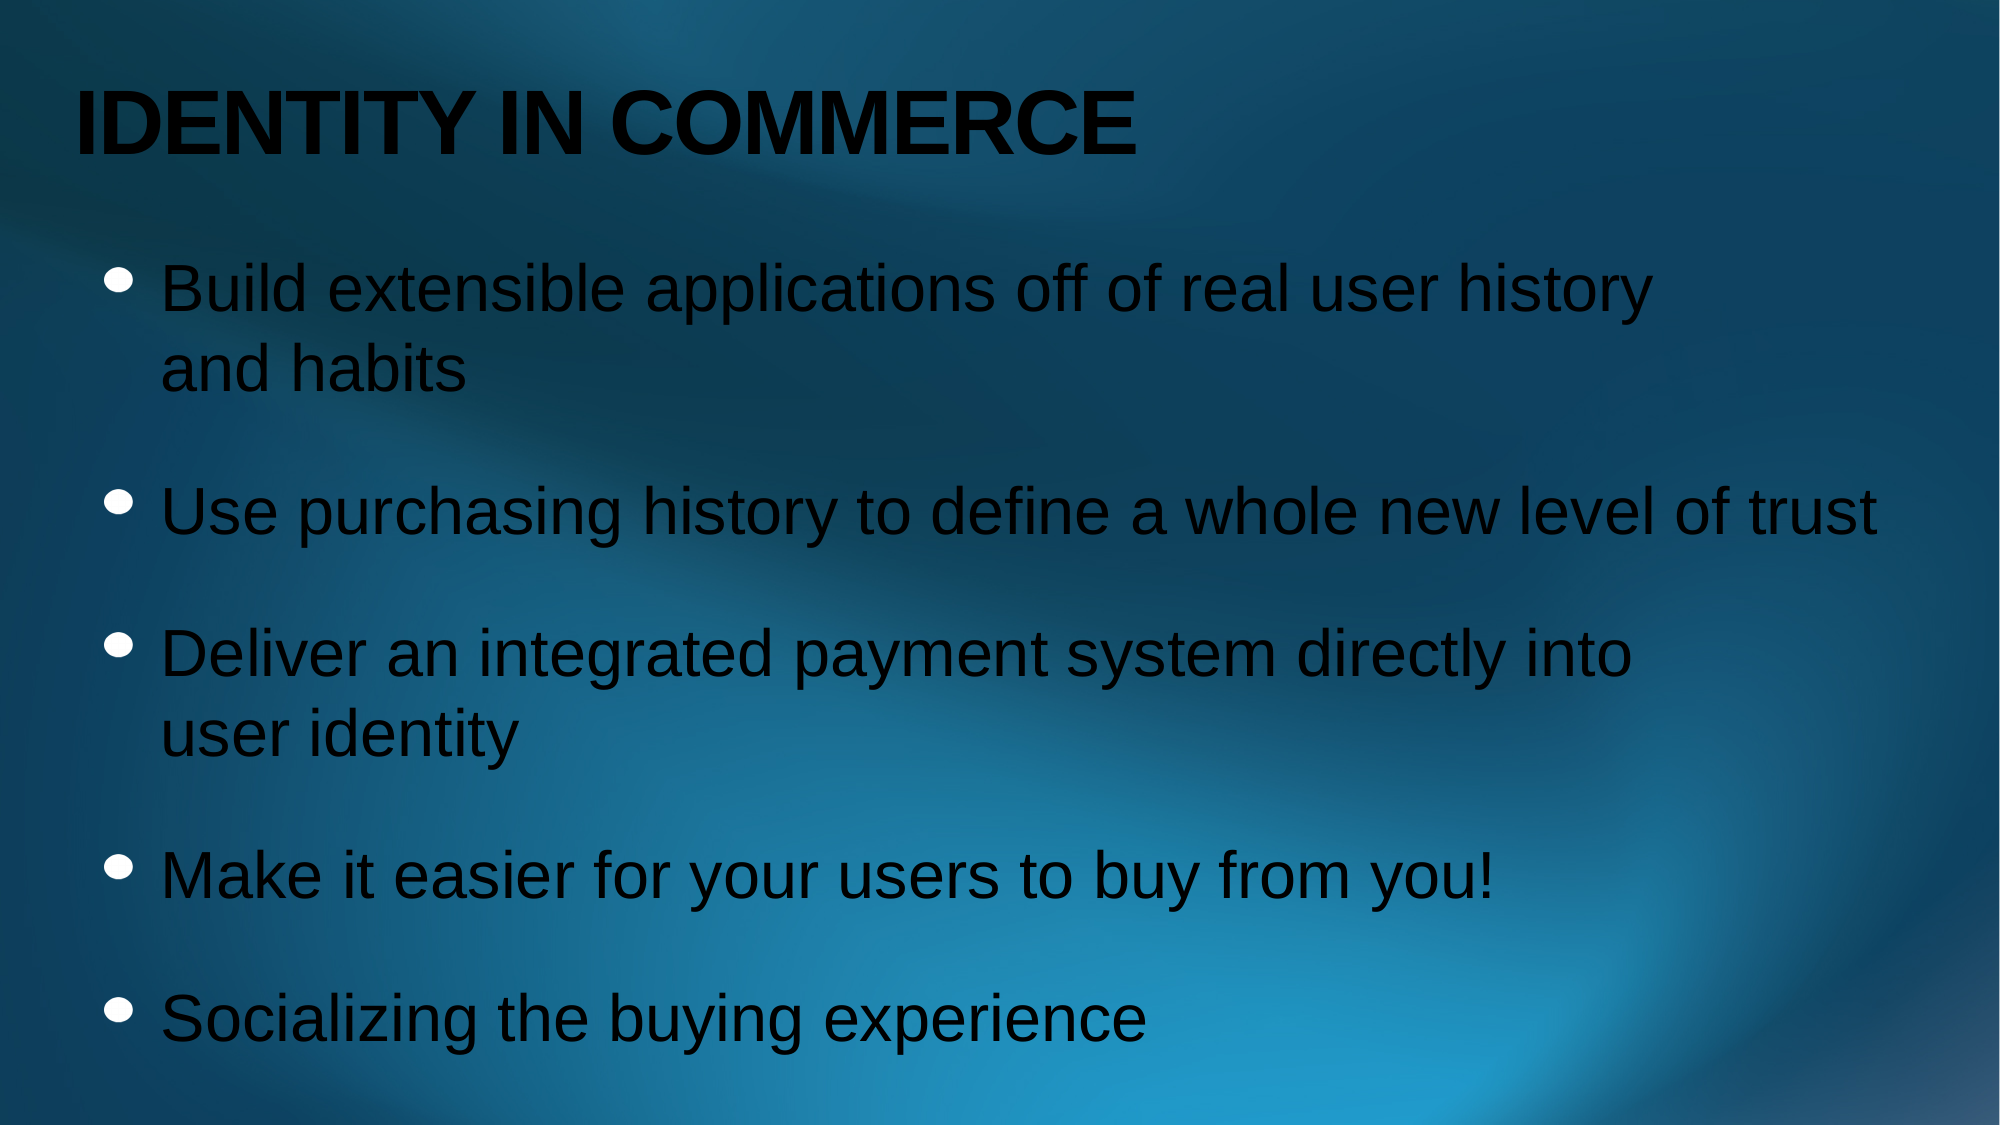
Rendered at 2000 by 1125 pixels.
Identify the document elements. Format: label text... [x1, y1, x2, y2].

title IDENTITY IN COMMERCE [74, 62, 1875, 250]
list Build extensible applications off of real user history and habits Use purchasing history to define a whole new level of trust Deliver an integrated payment system directly into user identity Make it easier for your users to buy from you! Socializing the buying experience [104, 245, 1930, 1096]
picture [0, 0, 2000, 1125]
